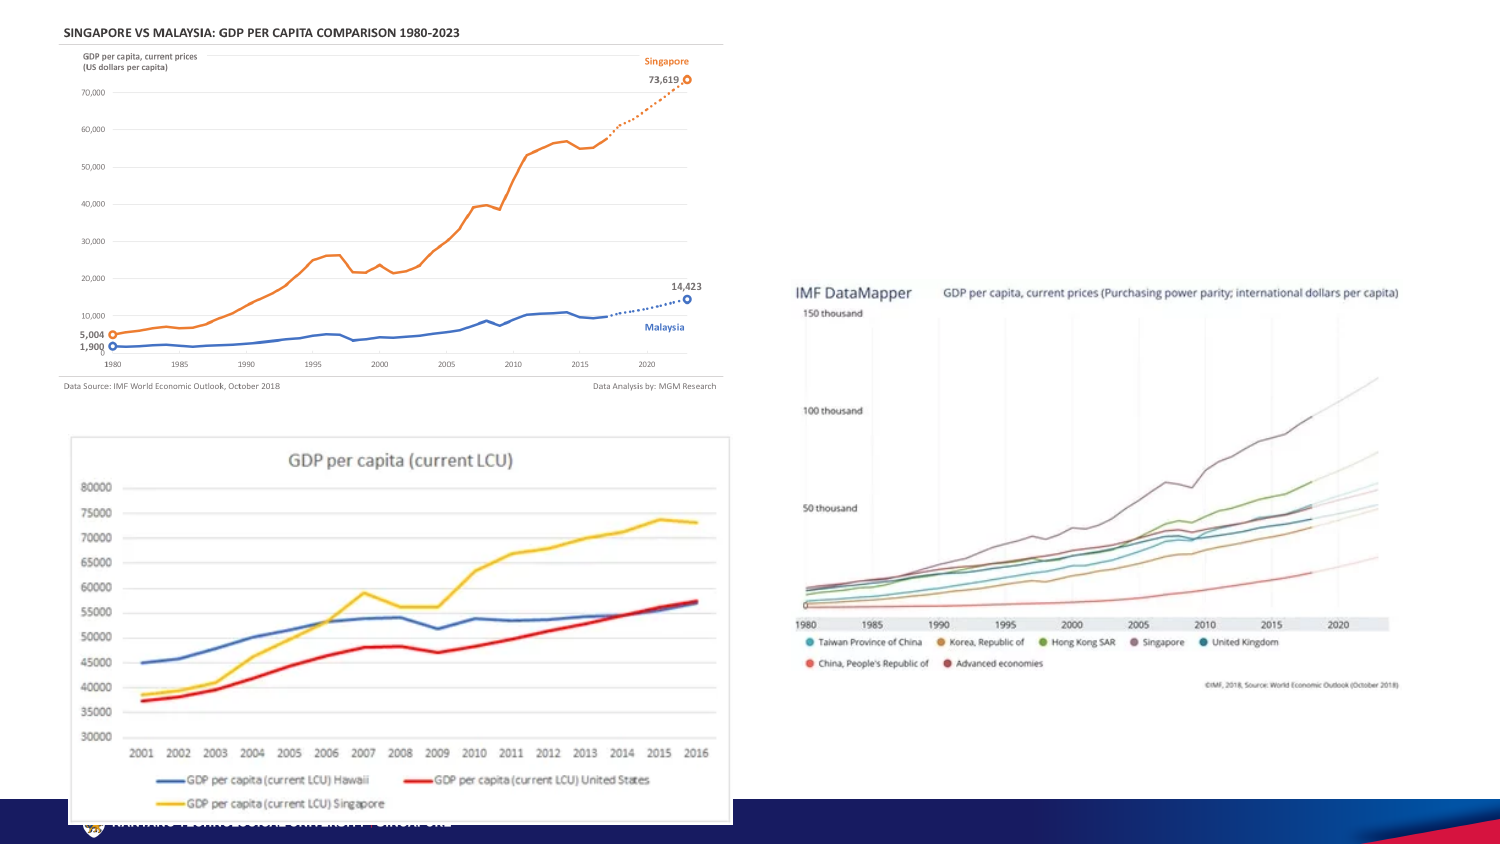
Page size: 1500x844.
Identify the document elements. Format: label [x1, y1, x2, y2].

picture [791, 278, 1404, 699]
picture [49, 18, 733, 399]
picture [0, 434, 1500, 844]
